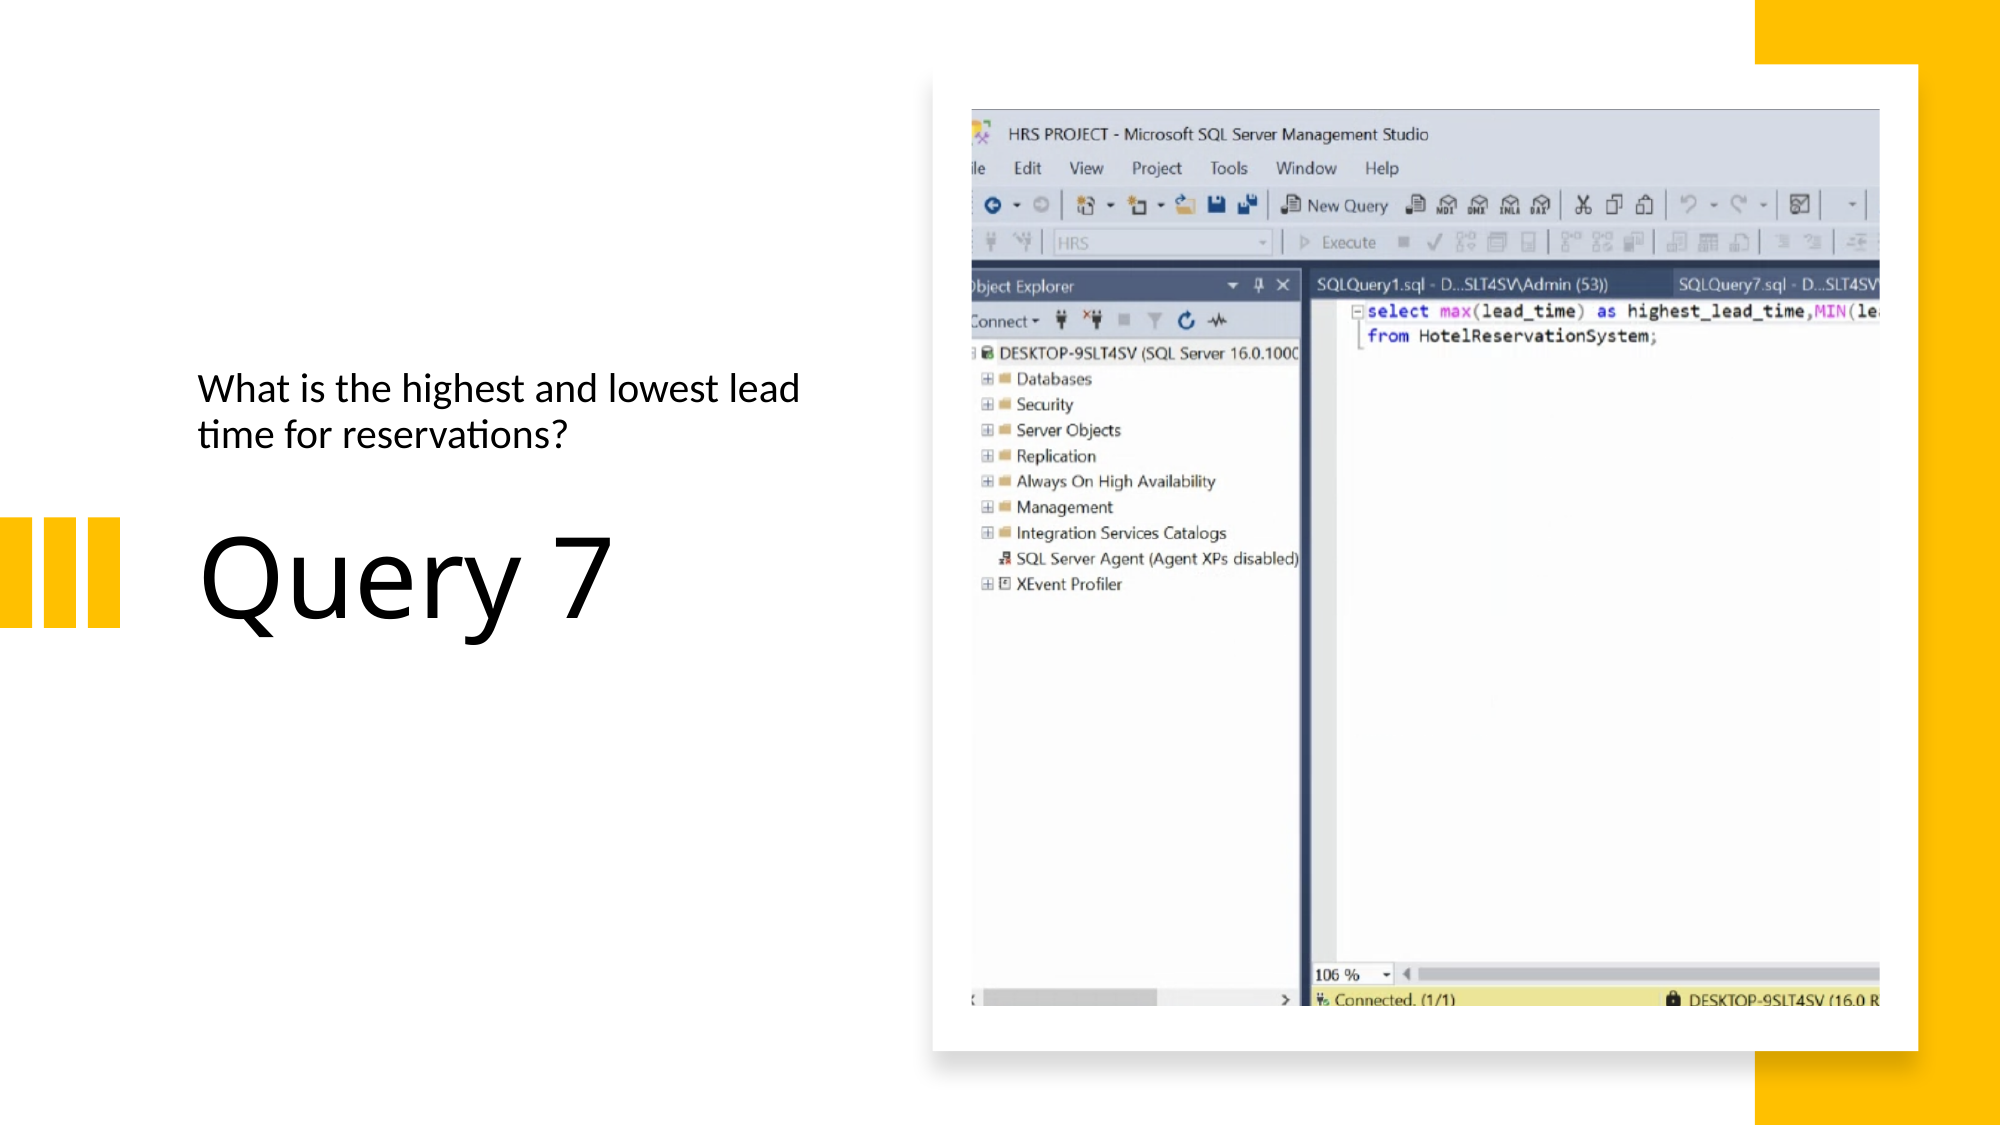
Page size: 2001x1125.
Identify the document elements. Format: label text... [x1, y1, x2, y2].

picture [971, 109, 1880, 1006]
text_box [1754, 0, 2000, 1125]
list What is the highest and lowest lead time for reservations? [182, 184, 845, 465]
title Query 7 [182, 513, 845, 906]
text_box [0, 0, 1754, 1125]
text_box [932, 63, 1919, 1052]
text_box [0, 517, 120, 628]
